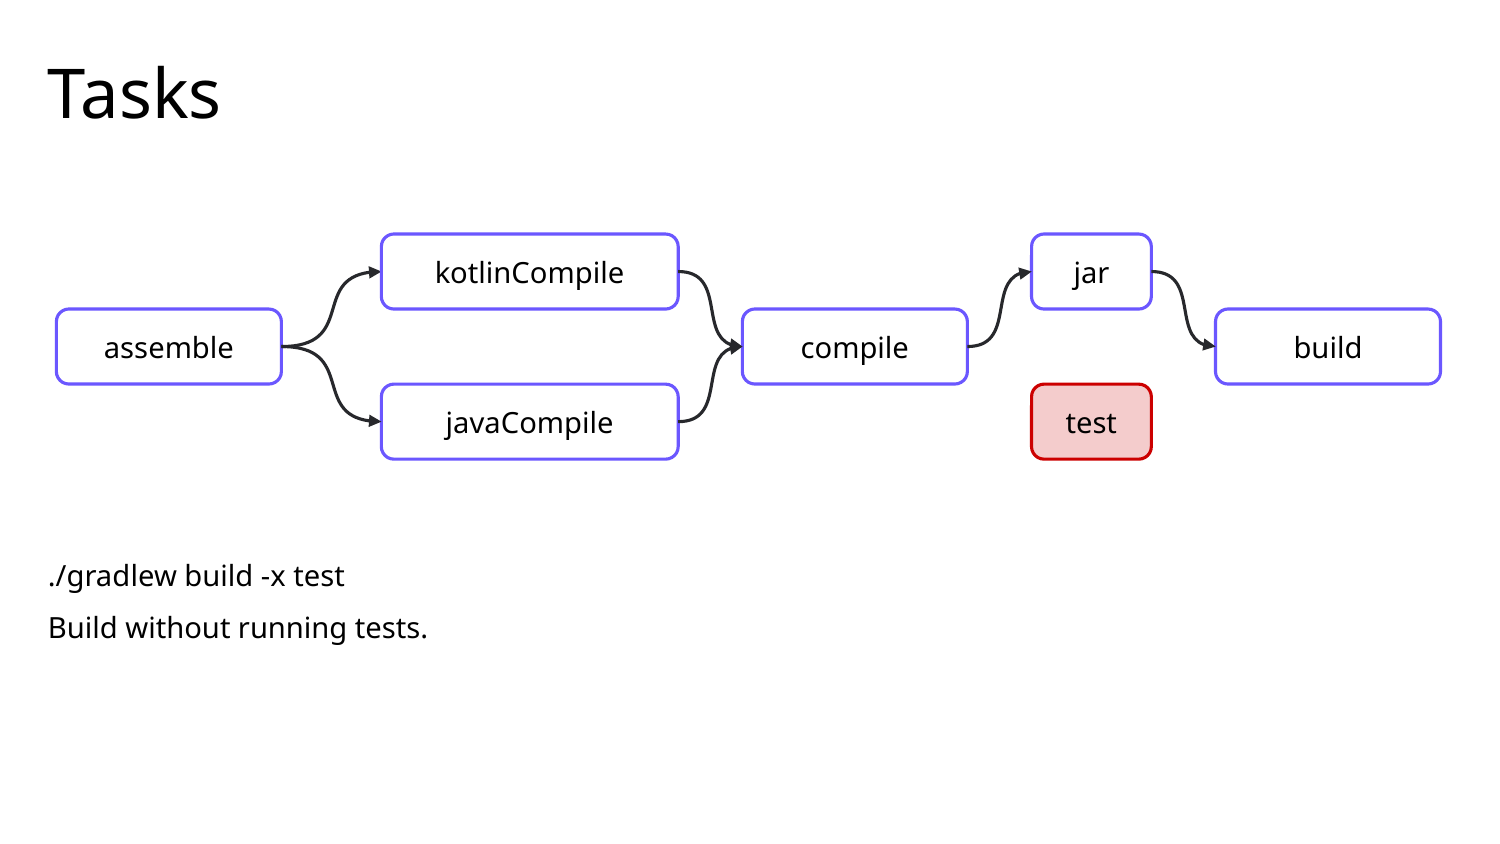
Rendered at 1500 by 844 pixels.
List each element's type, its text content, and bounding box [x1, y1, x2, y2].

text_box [967, 271, 1032, 347]
text_box test [1031, 384, 1152, 460]
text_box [281, 346, 382, 422]
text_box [281, 271, 382, 346]
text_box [677, 346, 743, 422]
title Tasks [48, 48, 1443, 123]
text_box assemble [56, 308, 276, 385]
text_box build [1215, 308, 1441, 385]
text_box kotlinCompile [381, 233, 679, 310]
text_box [677, 271, 743, 346]
text_box jar [1031, 233, 1152, 310]
text_box javaCompile [381, 384, 679, 460]
list ./gradlew build -x test Build without running tests. [48, 527, 1430, 805]
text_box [1151, 271, 1216, 347]
text_box compile [746, 308, 968, 385]
